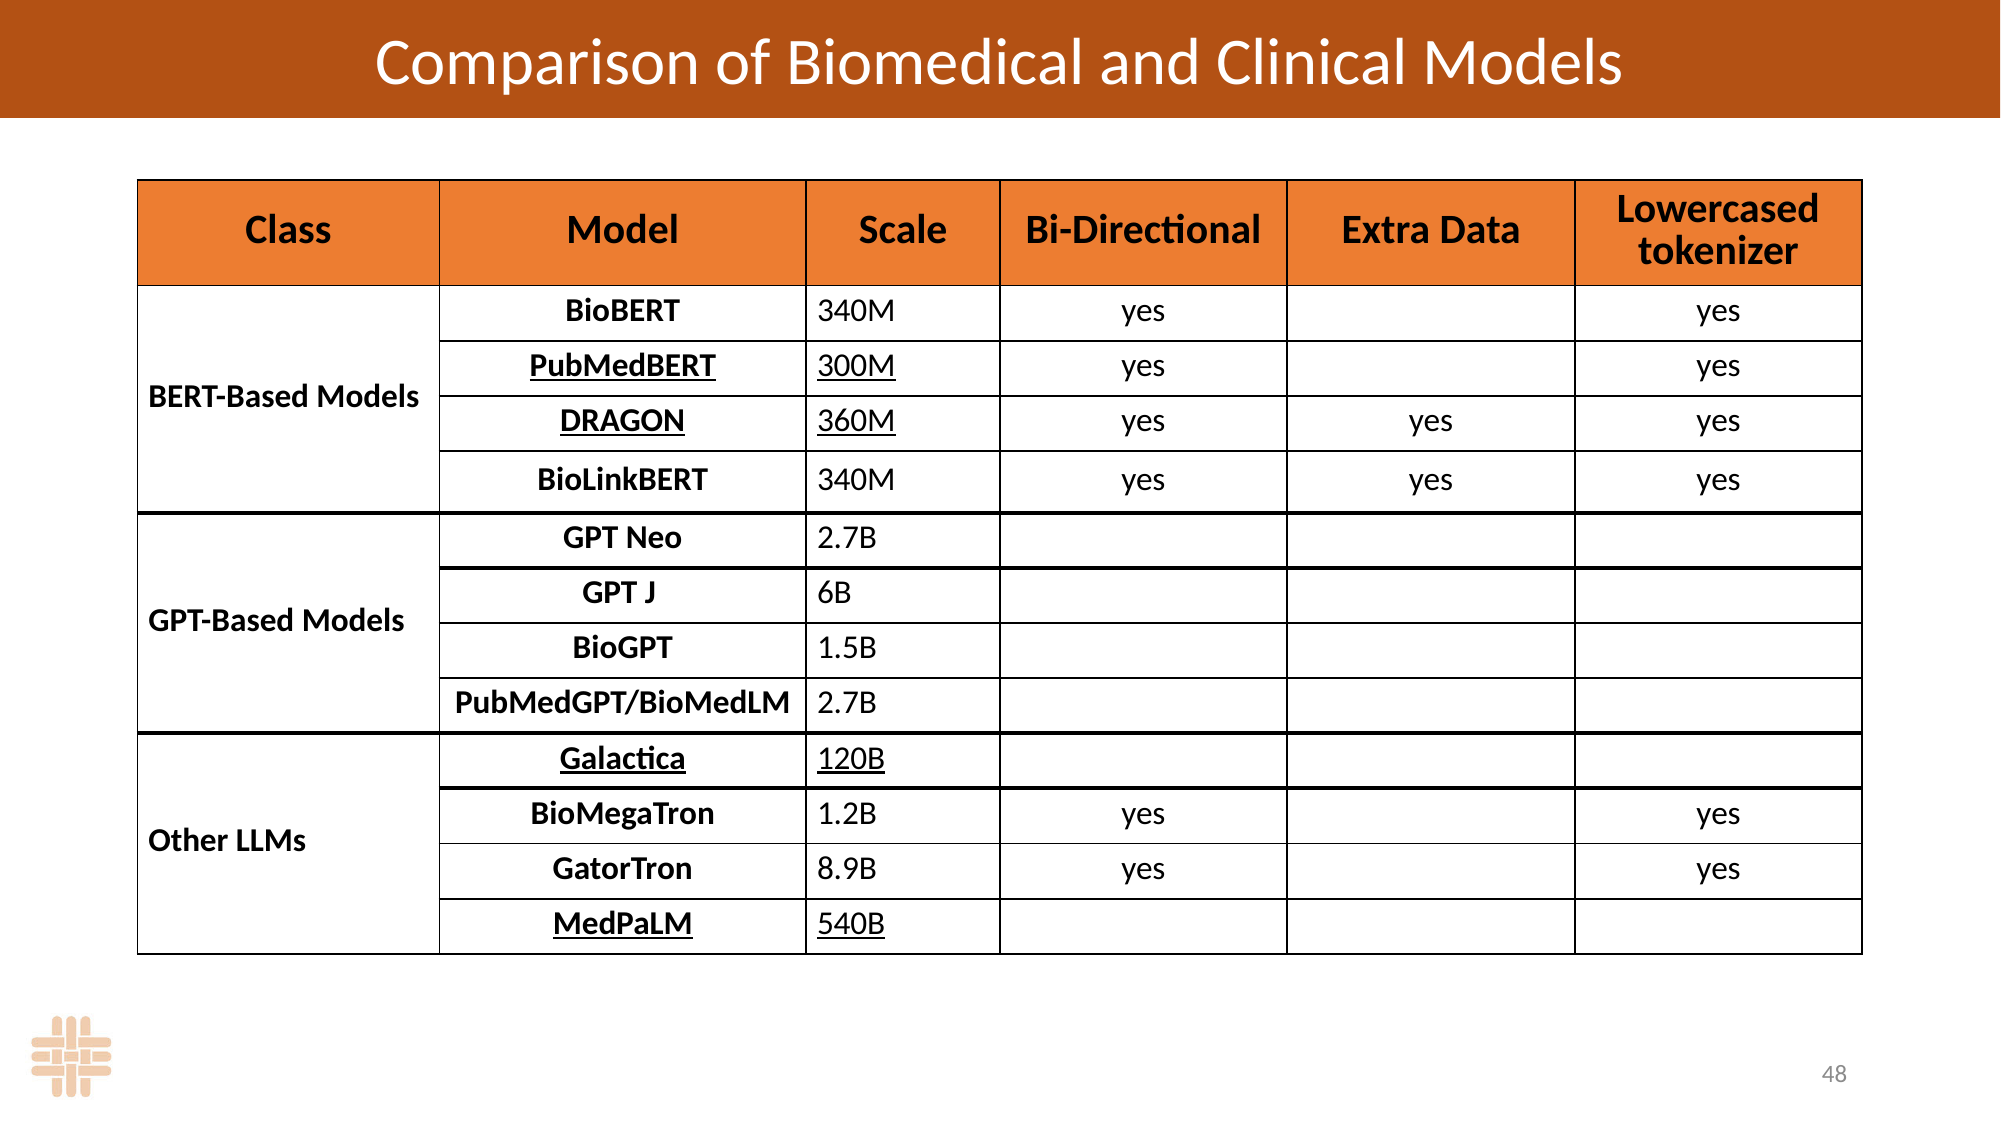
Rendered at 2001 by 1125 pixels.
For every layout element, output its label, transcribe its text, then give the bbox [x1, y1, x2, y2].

table_header Class [138, 181, 439, 285]
picture [0, 0, 2001, 1125]
table_cell 1.2B [807, 790, 999, 843]
table_cell [1001, 624, 1286, 677]
table_cell [1576, 570, 1861, 622]
table_cell yes [1576, 452, 1861, 511]
table_cell PubMedGPT/BioMedLM [440, 679, 805, 731]
table_cell yes [1576, 844, 1861, 898]
table_cell 6B [807, 570, 999, 622]
table_cell Galactica [440, 735, 805, 786]
table_cell [1001, 570, 1286, 622]
table_cell MedPaLM [440, 900, 805, 953]
table_cell yes [1001, 452, 1286, 511]
table_header Scale [807, 181, 999, 285]
table_cell BioGPT [440, 624, 805, 677]
table_cell Other LLMs [138, 735, 439, 953]
table_cell [1576, 900, 1861, 953]
table_cell yes [1001, 790, 1286, 843]
table_cell [1288, 900, 1574, 953]
table_cell [1001, 900, 1286, 953]
table_cell [1288, 515, 1574, 566]
table_cell yes [1576, 286, 1861, 340]
table_cell 340M [807, 286, 999, 340]
table_cell yes [1001, 286, 1286, 340]
table_cell BERT-Based Models [138, 286, 439, 511]
table_cell yes [1576, 342, 1861, 395]
table_cell 300M [807, 342, 999, 395]
table_cell [1288, 570, 1574, 622]
slide_number 48 [1412, 1042, 1863, 1103]
table_cell [1001, 679, 1286, 731]
table_cell [1576, 679, 1861, 731]
table_cell 2.7B [807, 515, 999, 566]
table_cell DRAGON [440, 397, 805, 450]
table_cell BioLinkBERT [440, 452, 805, 511]
table_cell GPT-Based Models [138, 515, 439, 731]
table_cell 340M [807, 452, 999, 511]
title Comparison of Biomedical and Clinical Models [0, 21, 2000, 106]
table_cell yes [1001, 342, 1286, 395]
table_header Extra Data [1288, 181, 1574, 285]
table_header Model [440, 181, 805, 285]
table_cell [1288, 624, 1574, 677]
table_cell yes [1288, 397, 1574, 450]
table_cell [1288, 790, 1574, 843]
table_cell yes [1001, 844, 1286, 898]
table_cell [1576, 624, 1861, 677]
table_cell 540B [807, 900, 999, 953]
table_cell 360M [807, 397, 999, 450]
table_cell [1576, 735, 1861, 786]
table_header Bi-Directional [1001, 181, 1286, 285]
table_cell [1288, 286, 1574, 340]
table_cell PubMedBERT [440, 342, 805, 395]
table_cell [1001, 515, 1286, 566]
table_cell yes [1576, 397, 1861, 450]
table_cell BioMegaTron [440, 790, 805, 843]
table_cell GPT Neo [440, 515, 805, 566]
table_cell [1288, 342, 1574, 395]
table_cell yes [1001, 397, 1286, 450]
table_cell GPT J [440, 570, 805, 622]
table_cell yes [1576, 790, 1861, 843]
table_cell yes [1288, 452, 1574, 511]
table_cell [1288, 679, 1574, 731]
table_cell [1288, 844, 1574, 898]
table_cell 1.5B [807, 624, 999, 677]
table_cell [1576, 515, 1861, 566]
table_cell [1001, 735, 1286, 786]
table_cell GatorTron [440, 844, 805, 898]
table_header Lowercased tokenizer [1576, 181, 1861, 285]
table_cell BioBERT [440, 286, 805, 340]
table_cell 120B [807, 735, 999, 786]
table_cell 8.9B [807, 844, 999, 898]
table_cell 2.7B [807, 679, 999, 731]
table_cell [1288, 735, 1574, 786]
